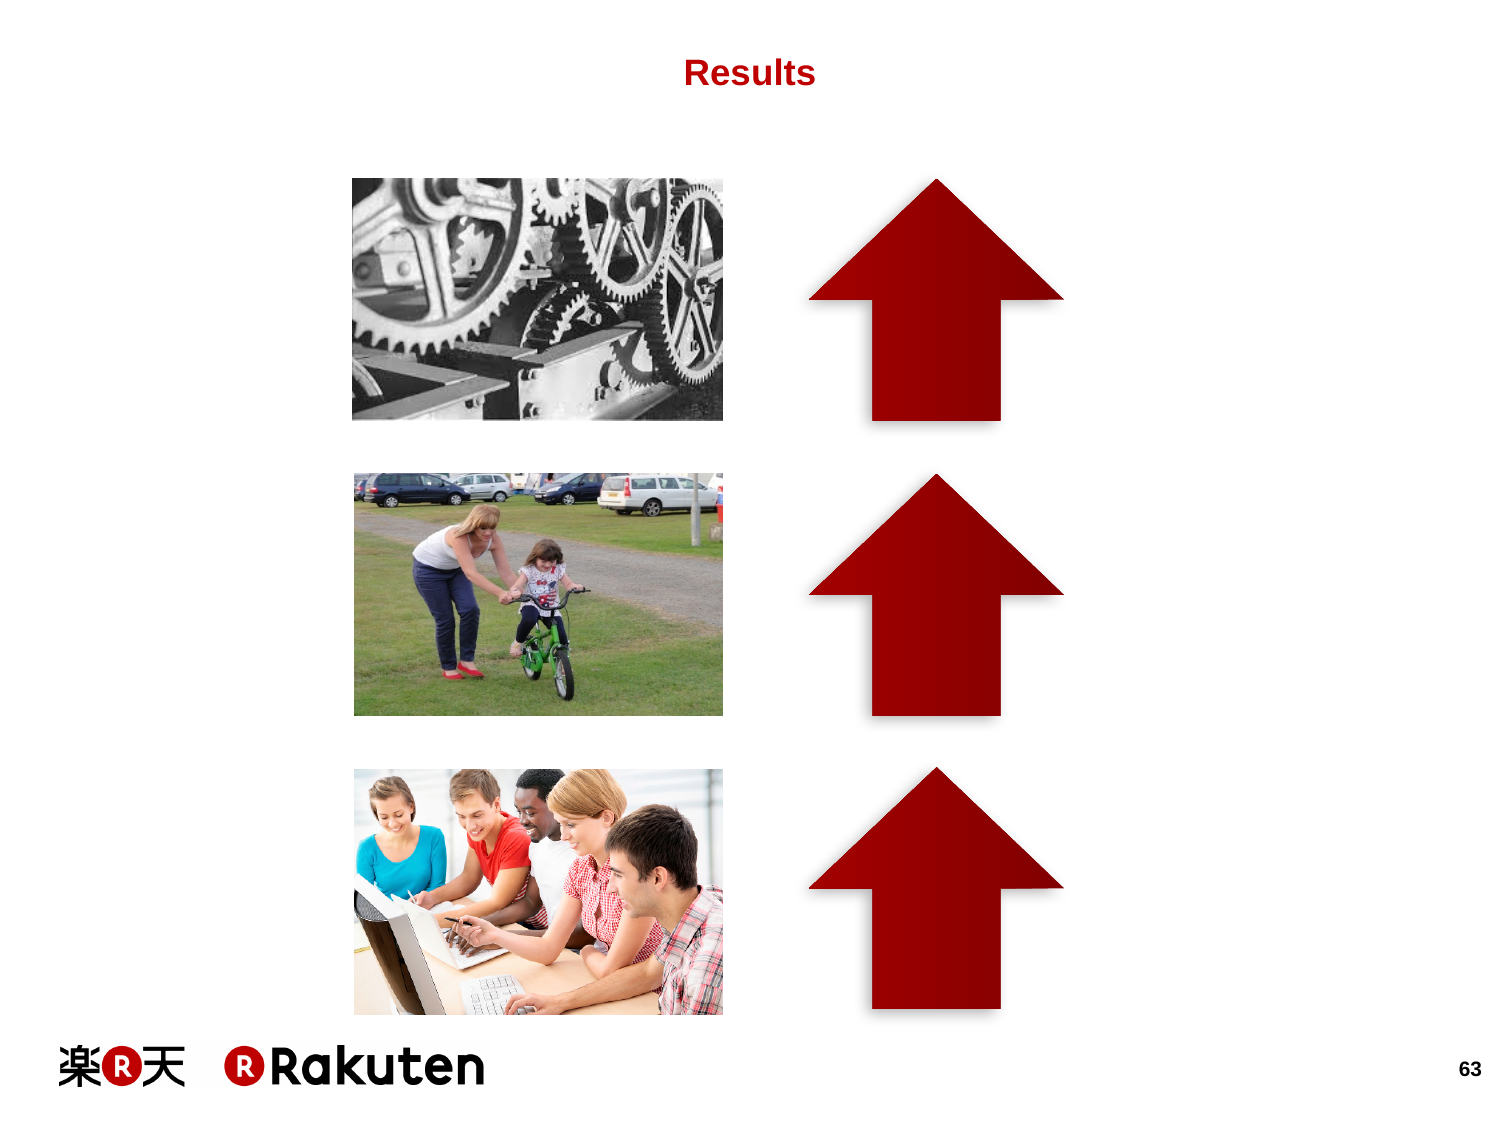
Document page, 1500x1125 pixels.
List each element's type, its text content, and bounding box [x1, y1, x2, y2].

picture [53, 1039, 491, 1093]
title Results [59, 41, 1441, 101]
text_box [809, 767, 1065, 1010]
picture [353, 768, 723, 1015]
text_box [809, 473, 1065, 716]
picture [353, 473, 723, 717]
picture [352, 178, 723, 421]
text_box [809, 178, 1065, 421]
